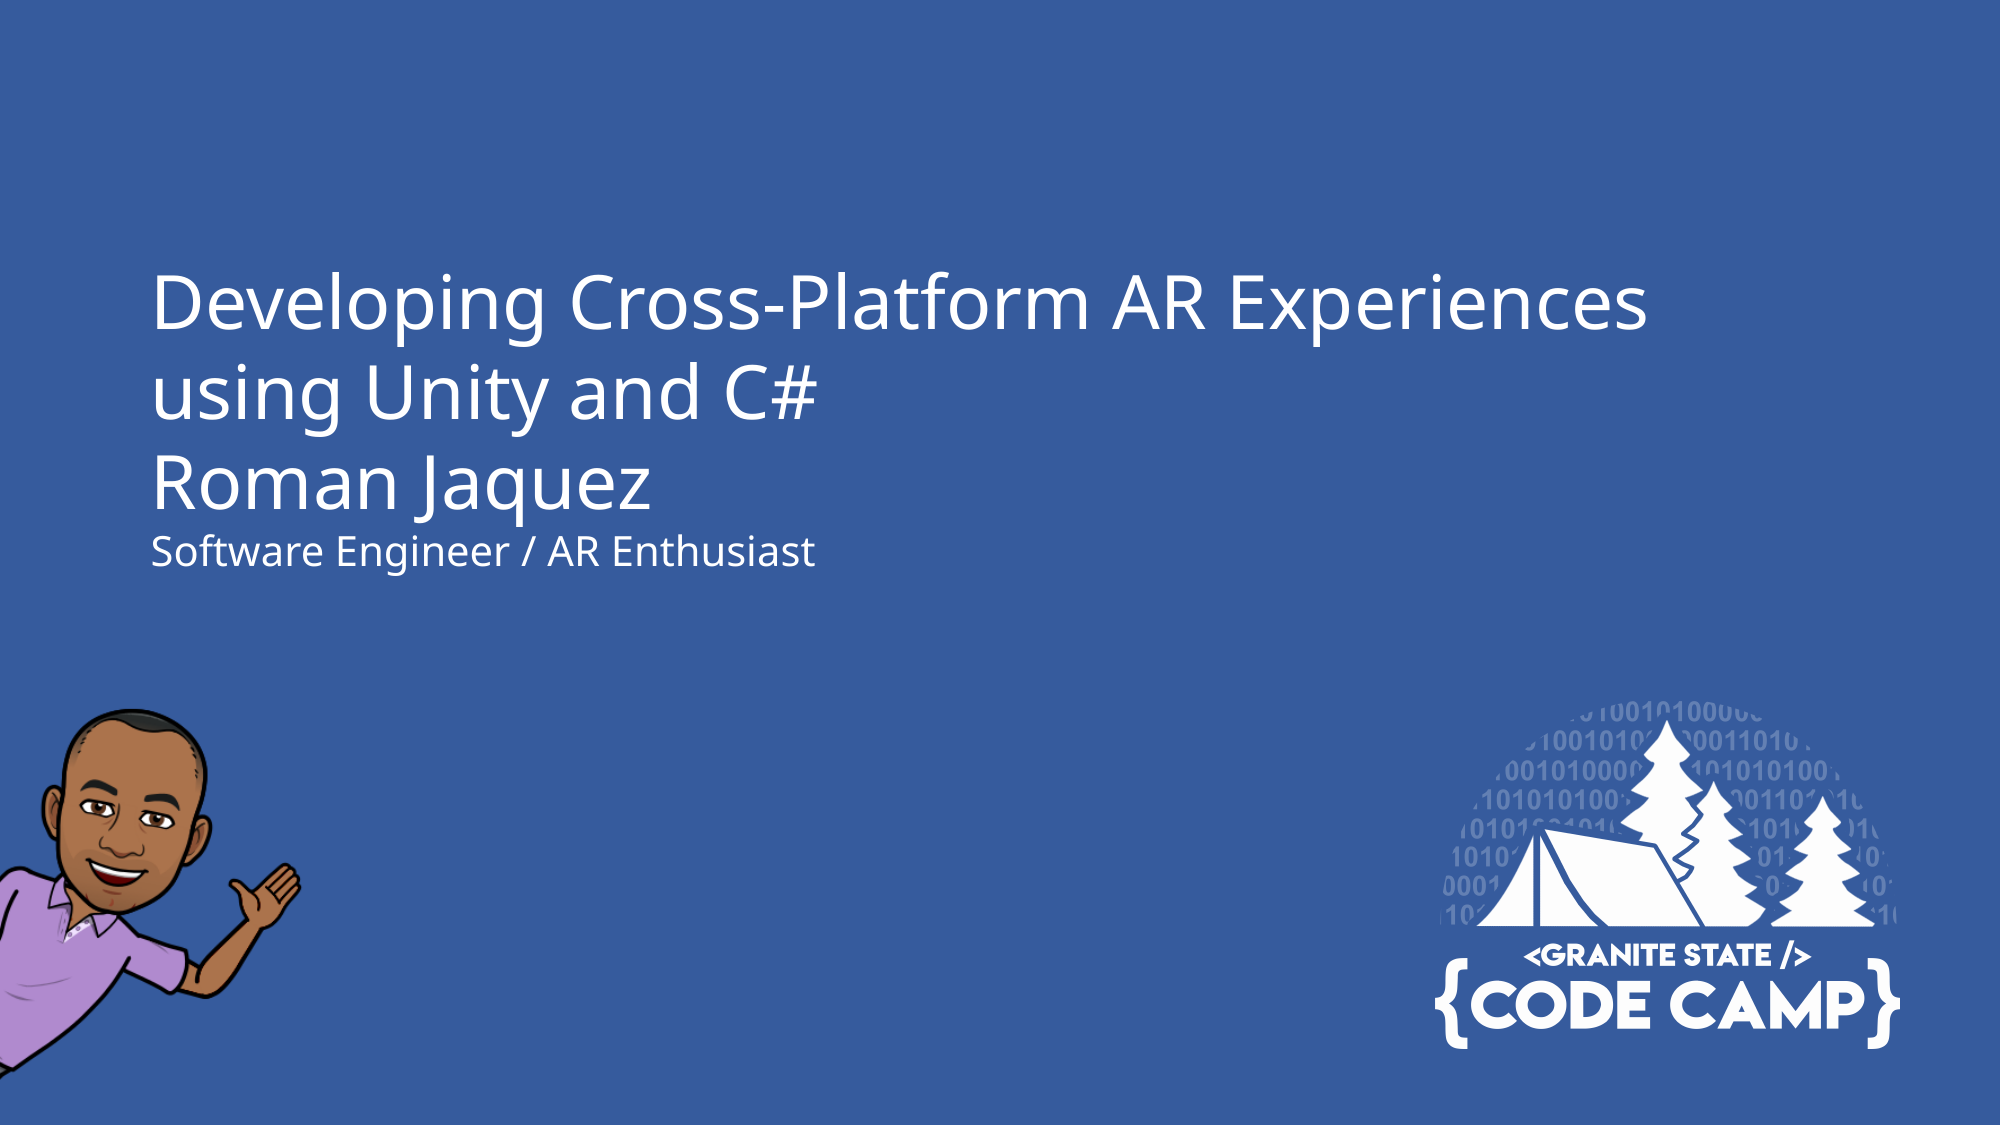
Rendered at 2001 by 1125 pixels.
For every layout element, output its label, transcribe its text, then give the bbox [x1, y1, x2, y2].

picture [0, 657, 450, 1109]
text_box Developing Cross-Platform AR Experiences using Unity and C# Roman Jaquez Software Engineer / AR Enthusiast [143, 247, 1790, 583]
picture [1434, 701, 1901, 1049]
